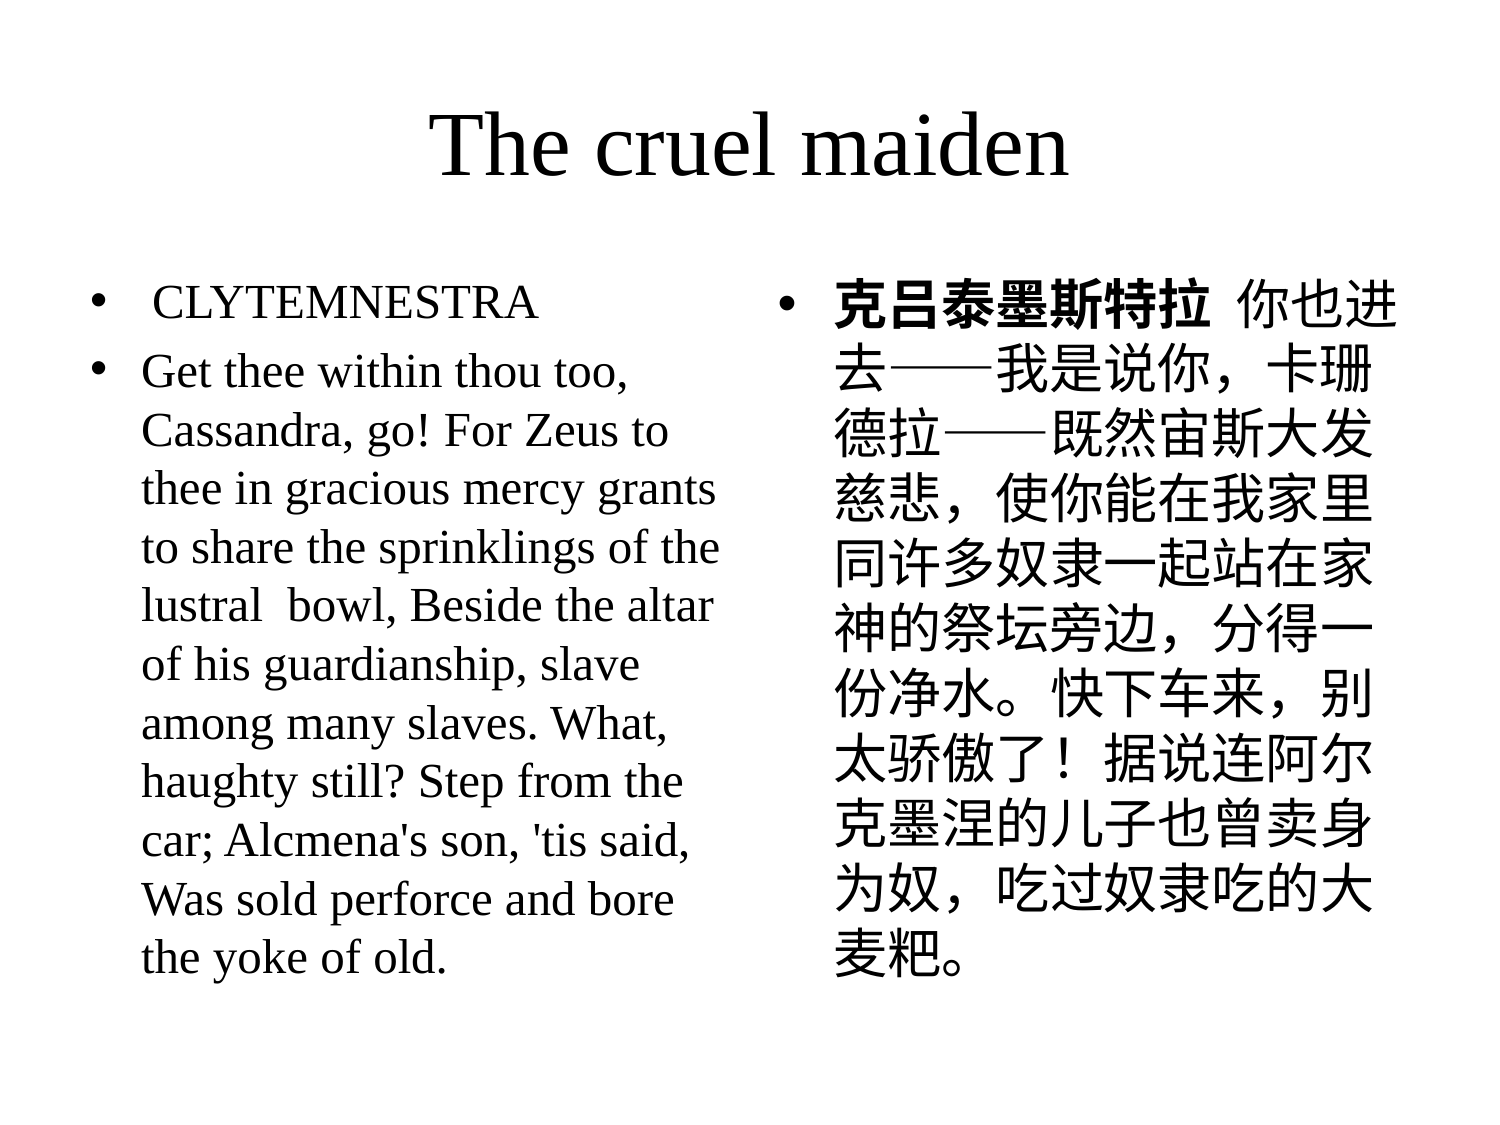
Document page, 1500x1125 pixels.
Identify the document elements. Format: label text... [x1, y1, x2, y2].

list CLYTEMNESTRA Get thee within thou too, Cassandra, go! For Zeus to thee in gracious mercy grants to share the sprinklings of the lustral bowl, Beside the altar of his guardianship, slave among many slaves. What, haughty still? Step from the car; Alcmena's son, 'tis said, Was sold perforce and bore the yoke of old. [75, 262, 738, 1005]
title The cruel maiden [75, 45, 1425, 233]
list 克吕泰墨斯特拉 你也进去——我是说你，卡珊德拉——既然宙斯大发慈悲，使你能在我家里同许多奴隶一起站在家神的祭坛旁边，分得一份净水。快下车来，别太骄傲了！据说连阿尔克墨涅的儿子也曾卖身为奴，吃过奴隶吃的大麦粑。 [762, 262, 1425, 1005]
